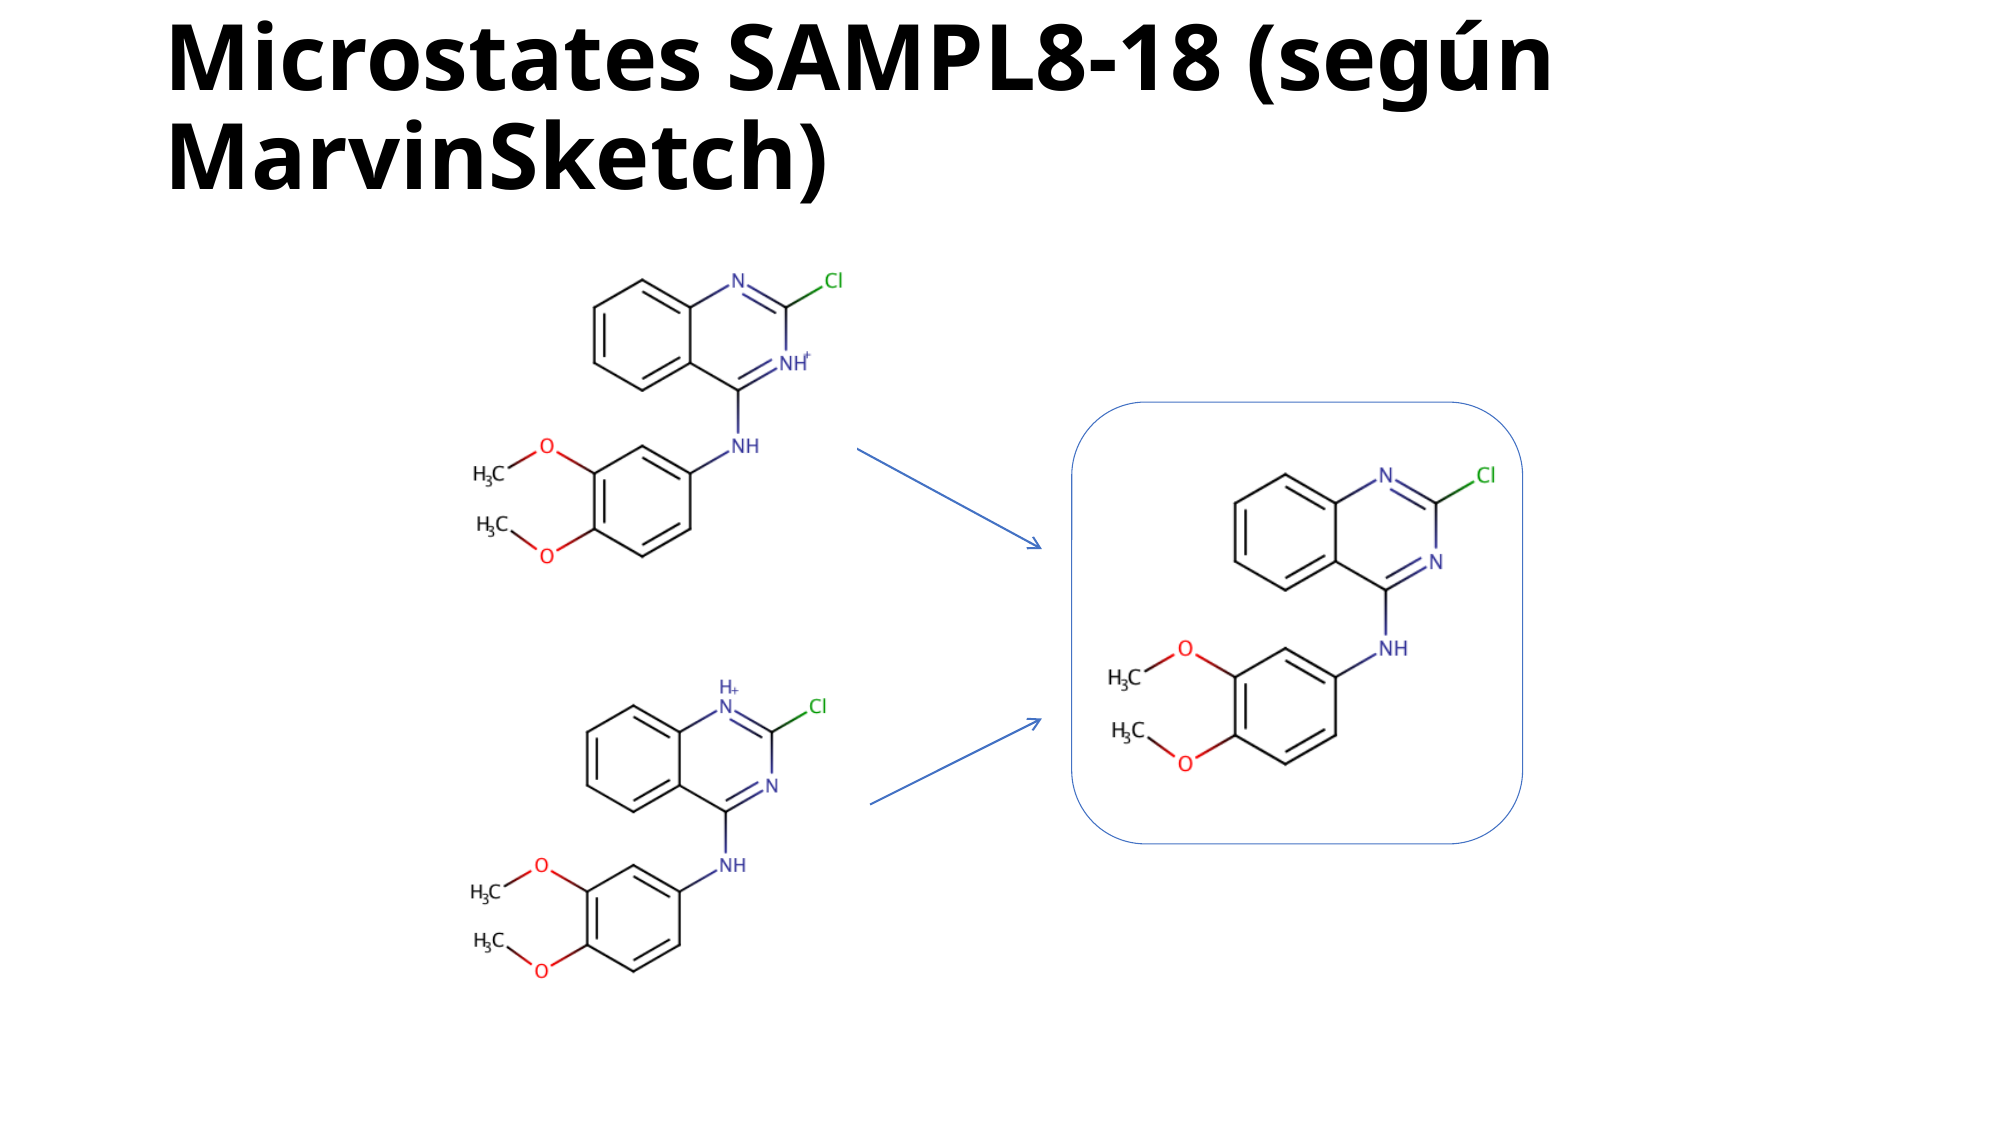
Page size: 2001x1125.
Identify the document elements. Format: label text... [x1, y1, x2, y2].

text_box [1071, 401, 1522, 845]
title Microstates SAMPL8-18 (según MarvinSketch) [149, 1, 1875, 220]
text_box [870, 718, 1042, 805]
picture [463, 674, 846, 994]
picture [1105, 445, 1523, 785]
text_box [857, 442, 1042, 550]
picture [463, 253, 857, 586]
